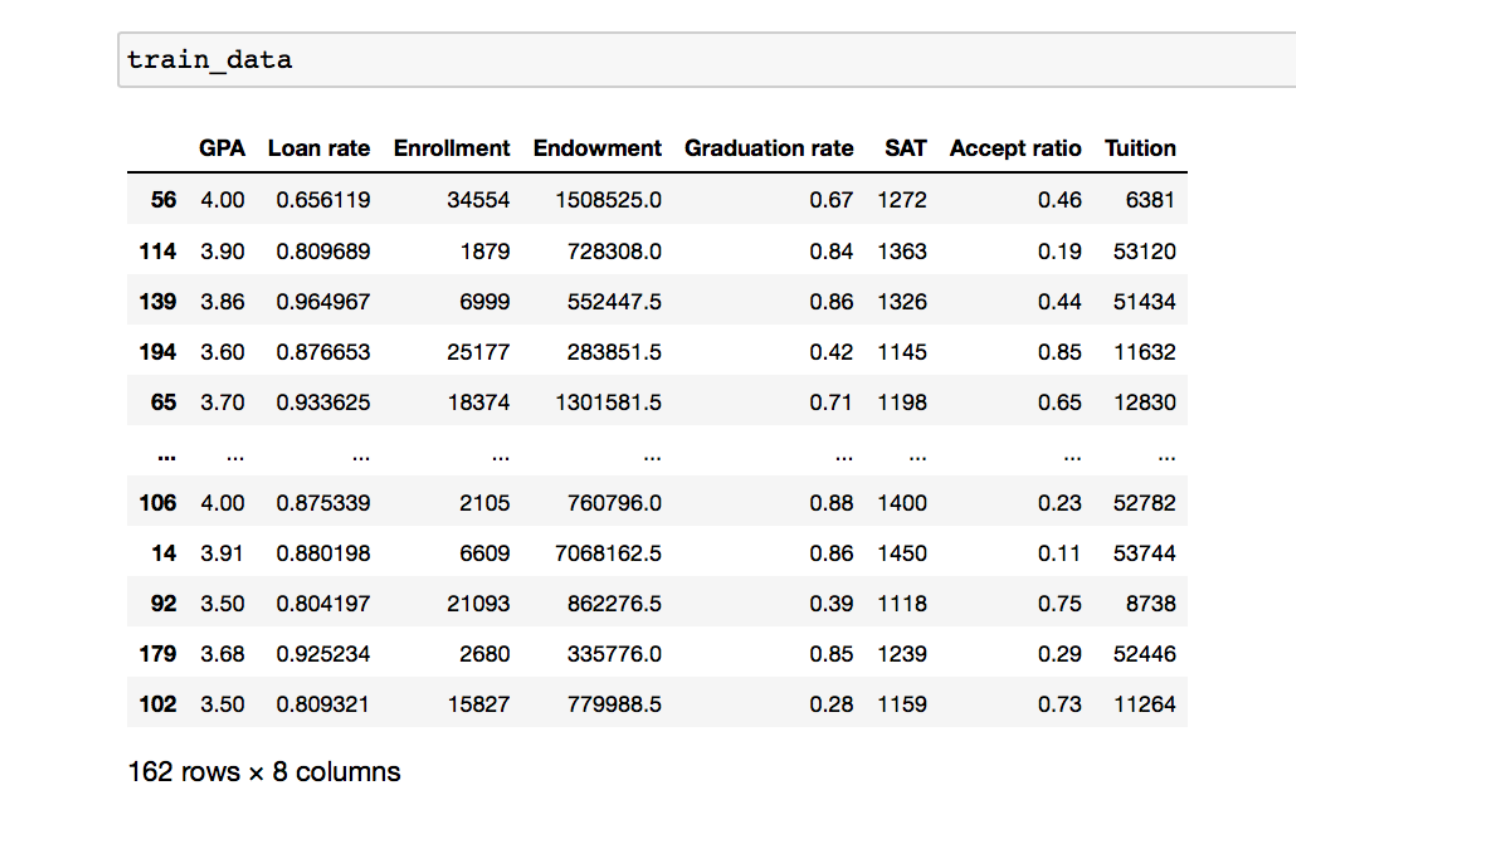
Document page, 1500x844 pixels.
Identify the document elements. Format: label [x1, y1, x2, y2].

picture [111, 24, 1296, 819]
